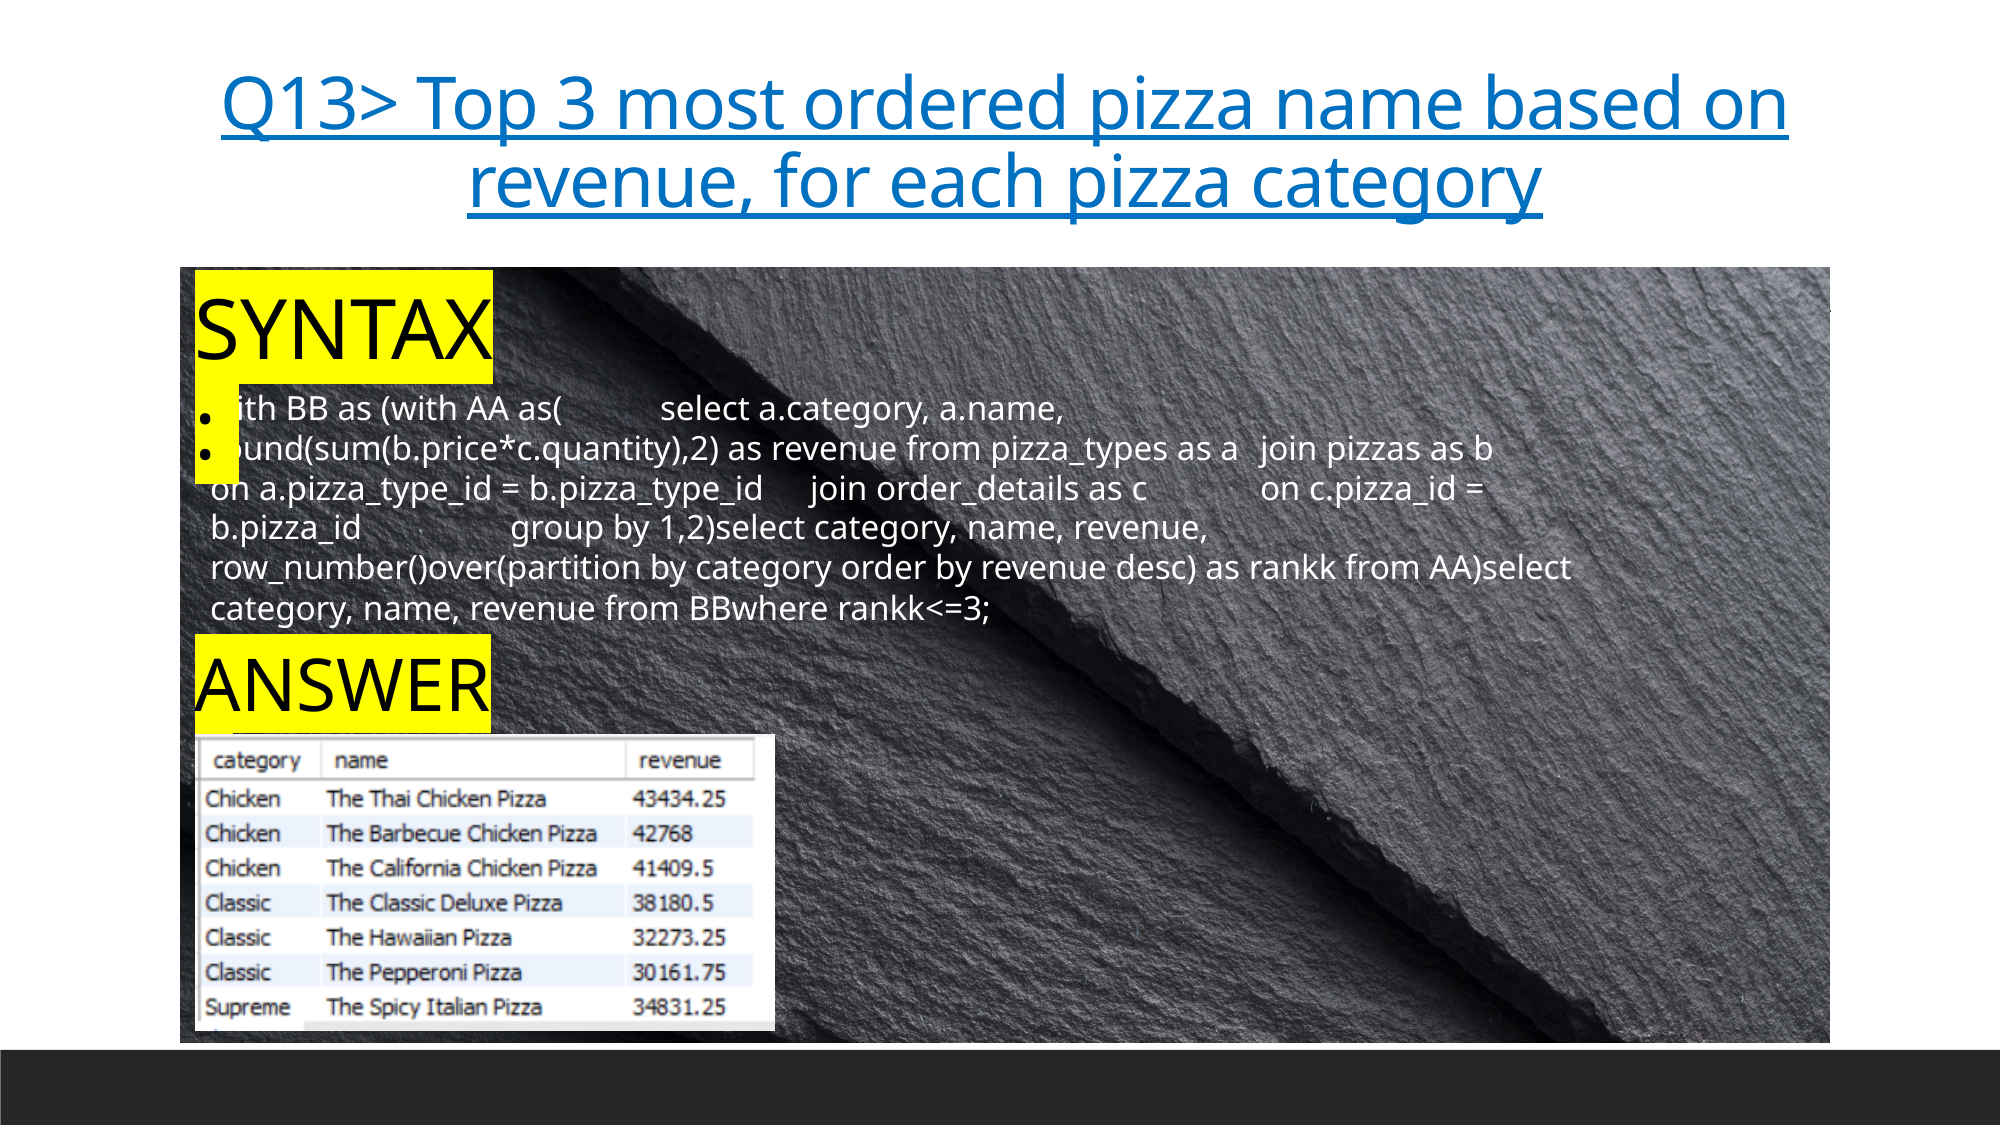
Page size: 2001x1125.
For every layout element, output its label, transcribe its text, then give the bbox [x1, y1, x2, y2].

picture [179, 266, 1831, 1043]
title Q13> Top 3 most ordered pizza name based on revenue, for each pizza category [180, 47, 1830, 232]
